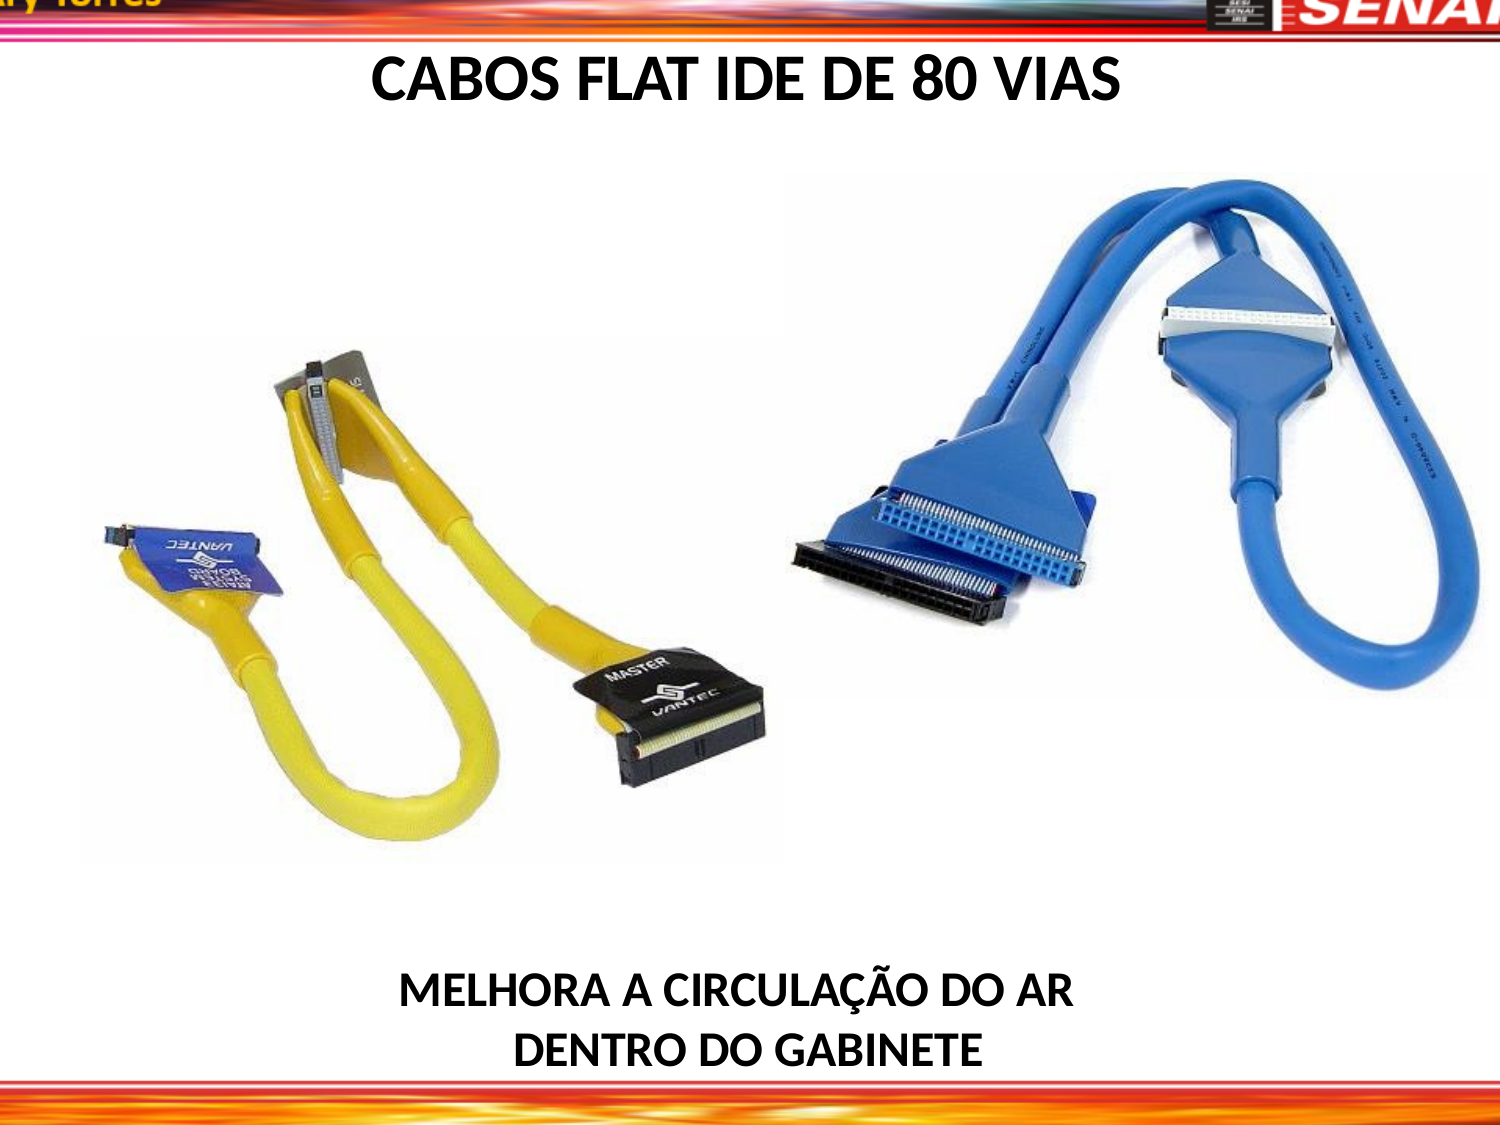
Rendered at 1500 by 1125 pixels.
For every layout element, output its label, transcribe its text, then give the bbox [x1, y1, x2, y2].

text_box MELHORA A CIRCULAÇÃO DO AR DENTRO DO GABINETE [396, 954, 1080, 1077]
picture [0, 0, 1500, 1125]
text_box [80, 172, 1489, 866]
title CABOS FLAT IDE DE 80 VIAS [369, 32, 1130, 171]
